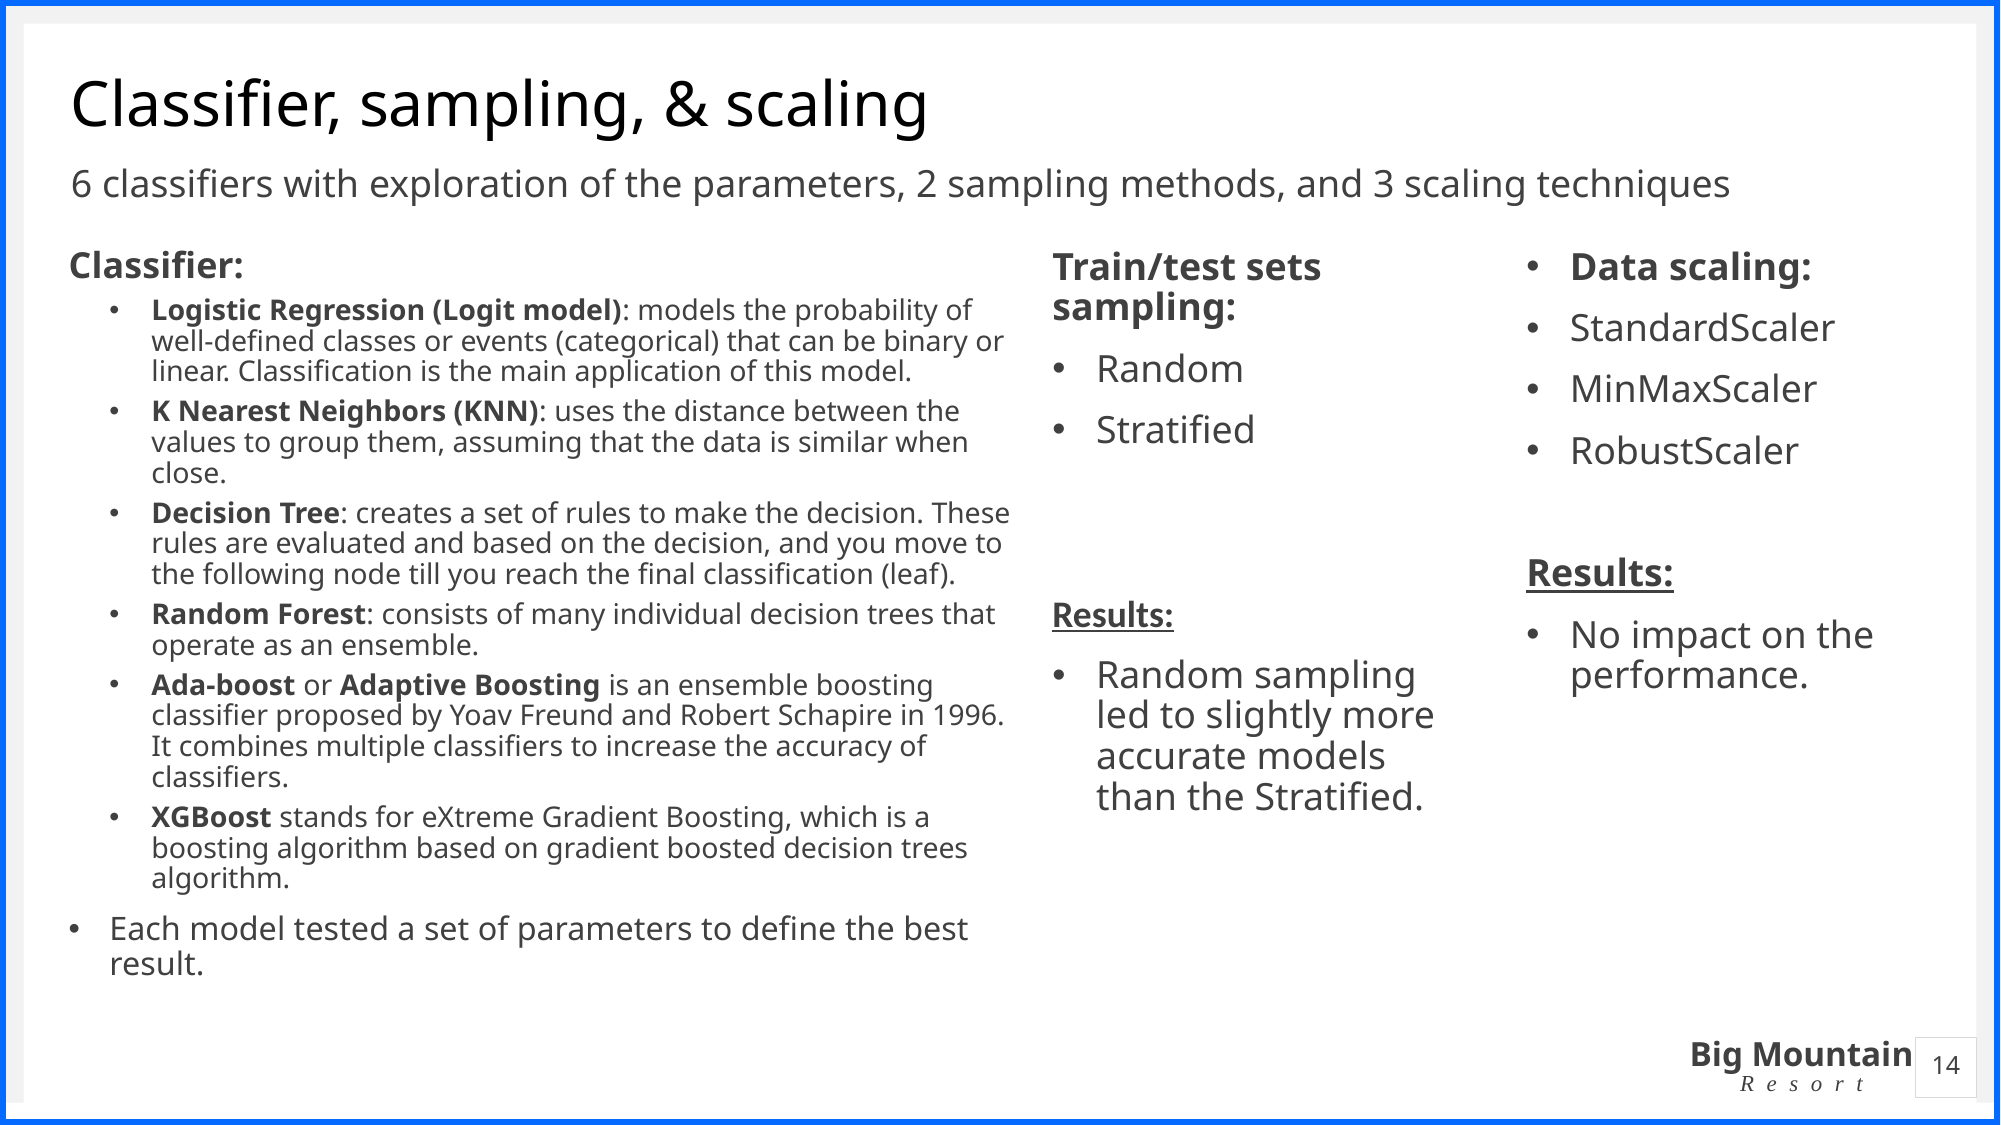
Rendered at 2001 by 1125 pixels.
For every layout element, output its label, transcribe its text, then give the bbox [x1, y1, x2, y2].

slide_number 14 [1915, 1037, 1977, 1098]
list Classifier: Logistic Regression (Logit model): models the probability of well-defined classes or events (categorical) that can be binary or linear. Classification is the main application of this model. K Nearest Neighbors (KNN): uses the distance between the values to group them, assuming that the data is similar when close. Decision Tree: creates a set of rules to make the decision. These rules are evaluated and based on the decision, and you move to the following node till you reach the final classification (leaf). Random Forest: consists of many individual decision trees that operate as an ensemble. Ada-boost or Adaptive Boosting is an ensemble boosting classifier proposed by Yoav Freund and Robert Schapire in 1996. It combines multiple classifiers to increase the accuracy of classifiers. XGBoost stands for eXtreme Gradient Boosting, which is a boosting algorithm based on gradient boosted decision trees algorithm. Each model tested a set of parameters to define the best result. [68, 248, 1014, 1016]
list 6 classifiers with exploration of the parameters, 2 sampling methods, and 3 scaling techniques [70, 165, 1931, 225]
list Train/test sets sampling: Random Stratified Results: Random sampling led to slightly more accurate models than the Stratified. [1052, 247, 1458, 1016]
title Classifier, sampling, & scaling [70, 70, 1932, 142]
list Data scaling: StandardScaler MinMaxScaler RobustScaler Results: No impact on the performance. [1526, 247, 1932, 1016]
